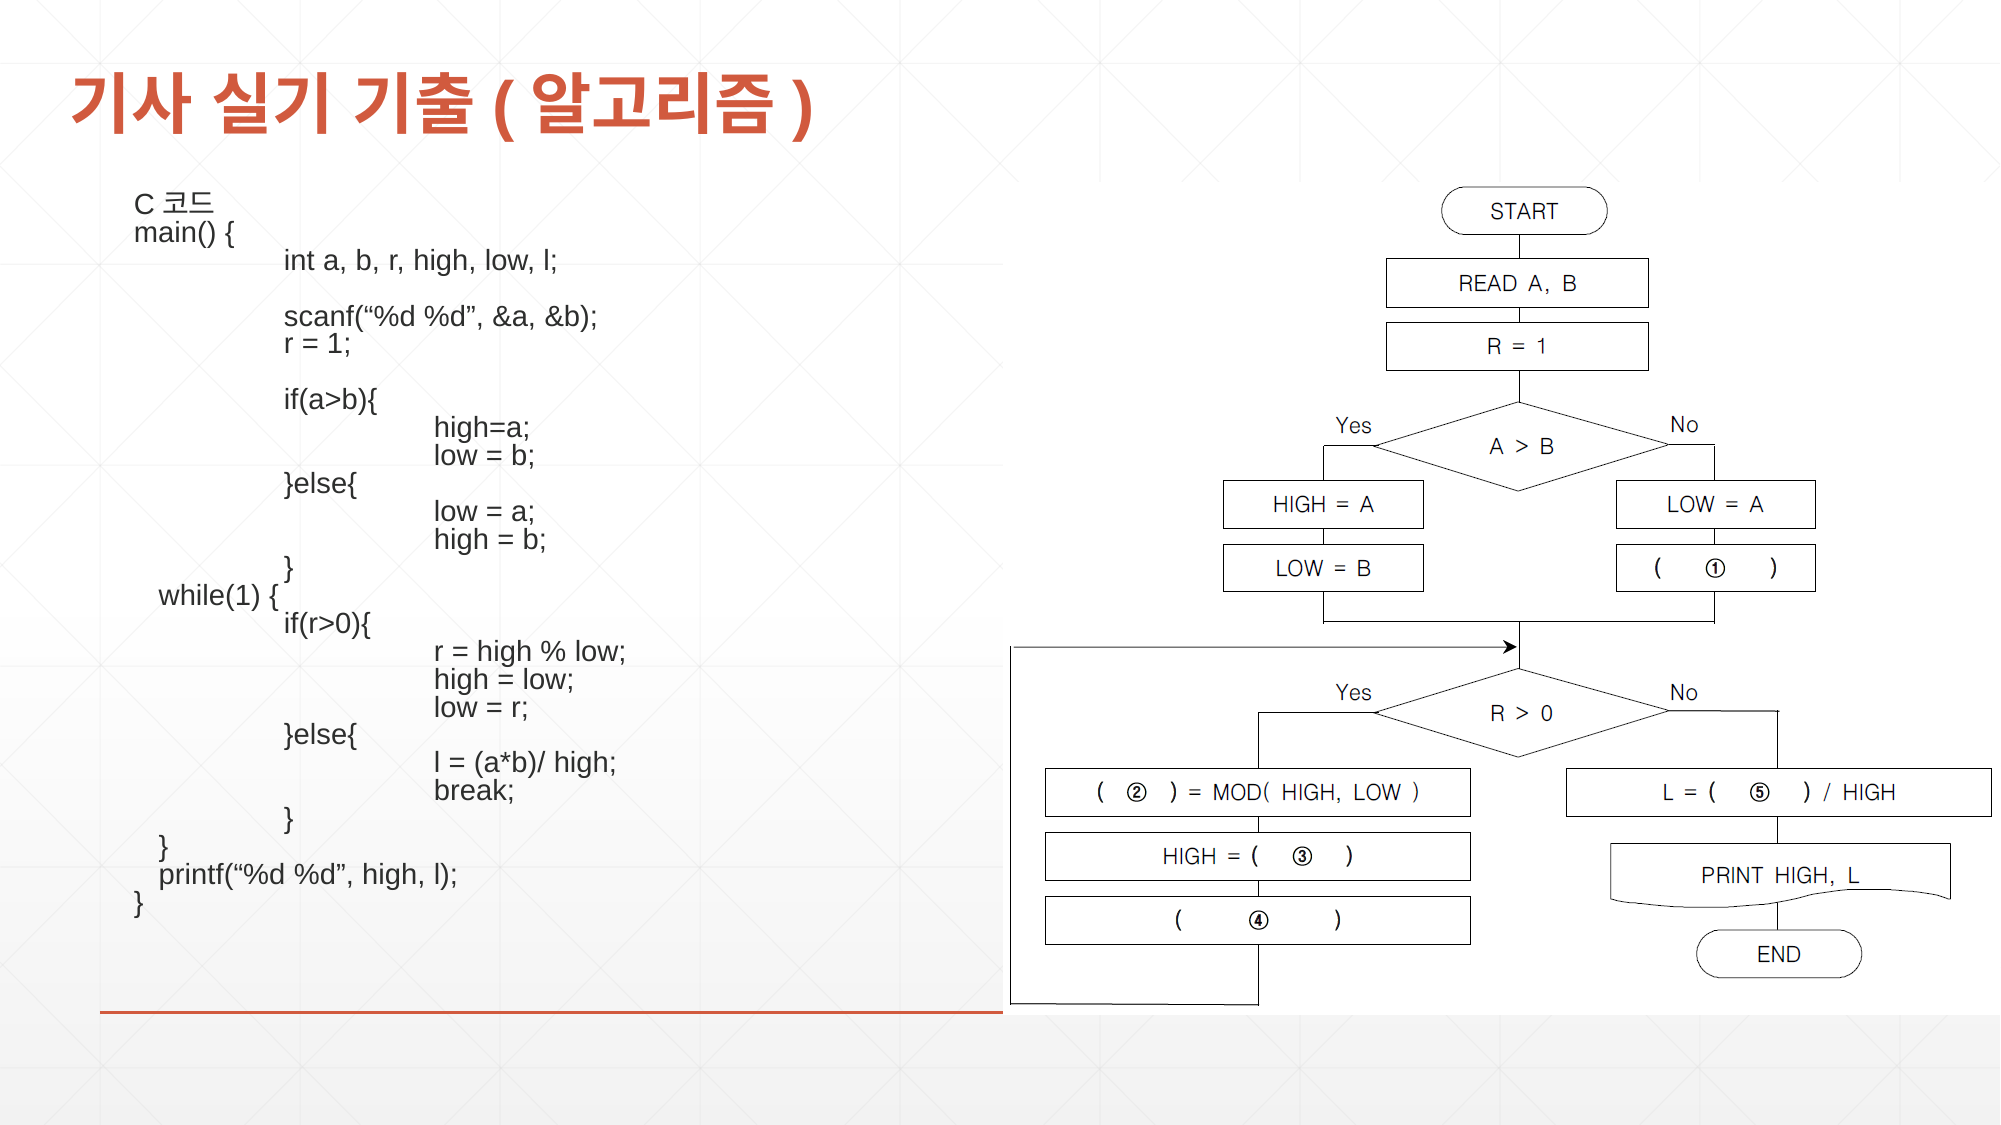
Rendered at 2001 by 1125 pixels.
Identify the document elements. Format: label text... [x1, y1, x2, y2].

text_box C코드 main() { int a, b, r, high, low, l; scanf(“%d %d”, &a, &b); r = 1; if(a>b){ high=a; low = b; }else{ low = a; high = b; } while(1) { if(r>0){ r = high % low; high = low; low = r; }else{ l = (a*b)/ high; break; } } printf(“%d %d”, high, l); } [119, 184, 852, 926]
picture [1003, 182, 2000, 1015]
title 기사 실기 기출(알고리즘) [54, 58, 1630, 150]
